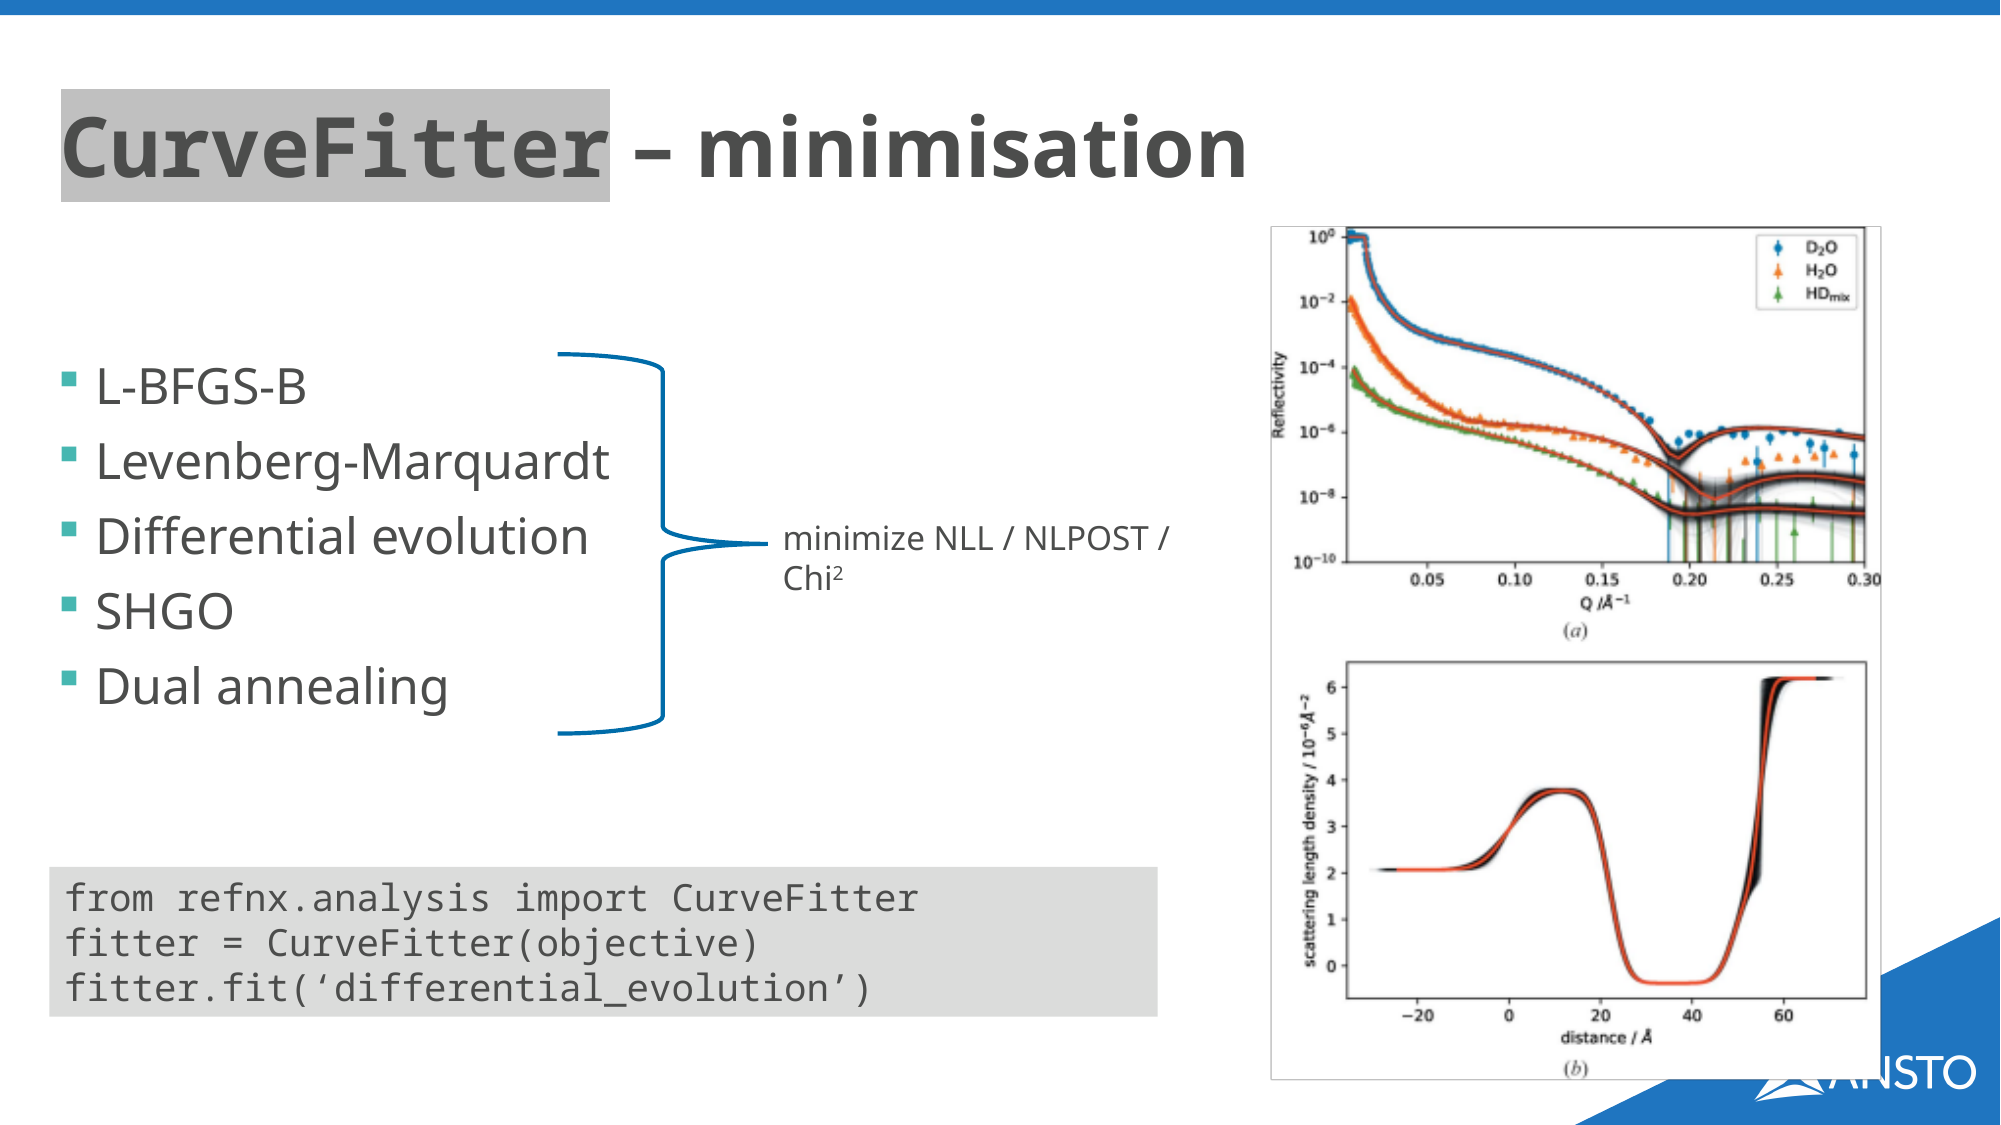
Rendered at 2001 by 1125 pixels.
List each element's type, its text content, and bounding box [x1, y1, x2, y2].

text_box [557, 353, 768, 735]
title CurveFitter – minimisation [45, 15, 1900, 204]
picture [1250, 180, 1976, 1102]
list L-BFGS-B Levenberg-Marquardt Differential evolution SHGO Dual annealing [42, 354, 1250, 772]
text_box from refnx.analysis import CurveFitter fitter = CurveFitter(objective) fitter.fit(‘differential_evolution’) [49, 866, 1158, 1017]
text_box minimize NLL / NLPOST / Chi2 [767, 509, 1250, 605]
